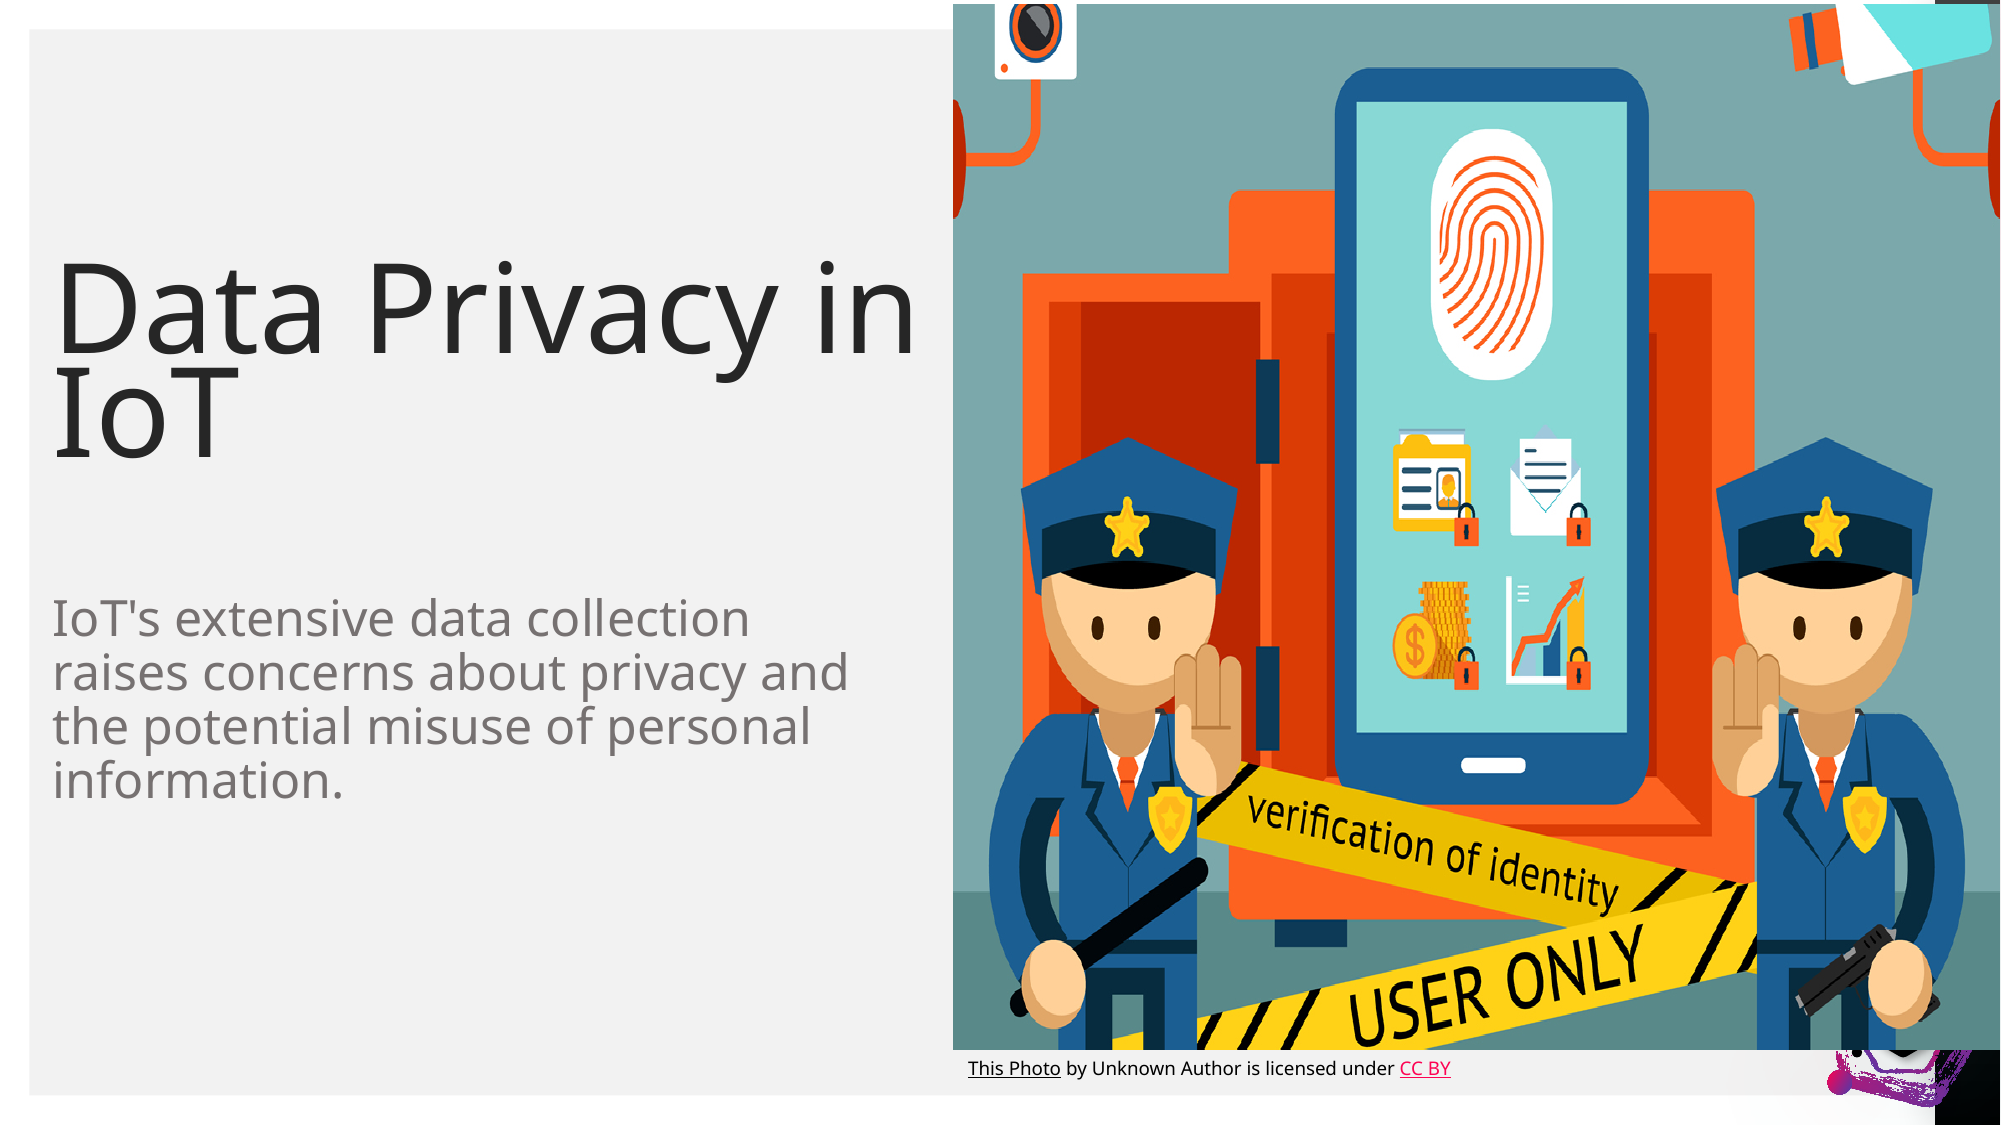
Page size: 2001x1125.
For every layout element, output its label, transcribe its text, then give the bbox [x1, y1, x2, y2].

text_box This Photo by Unknown Author is licensed under CC BY [953, 1050, 2000, 1090]
subtitle IoT's extensive data collection raises concerns about privacy and the potential misuse of personal information. [52, 593, 868, 714]
title Data Privacy in IoT [52, 91, 945, 483]
picture [953, 4, 2000, 1050]
